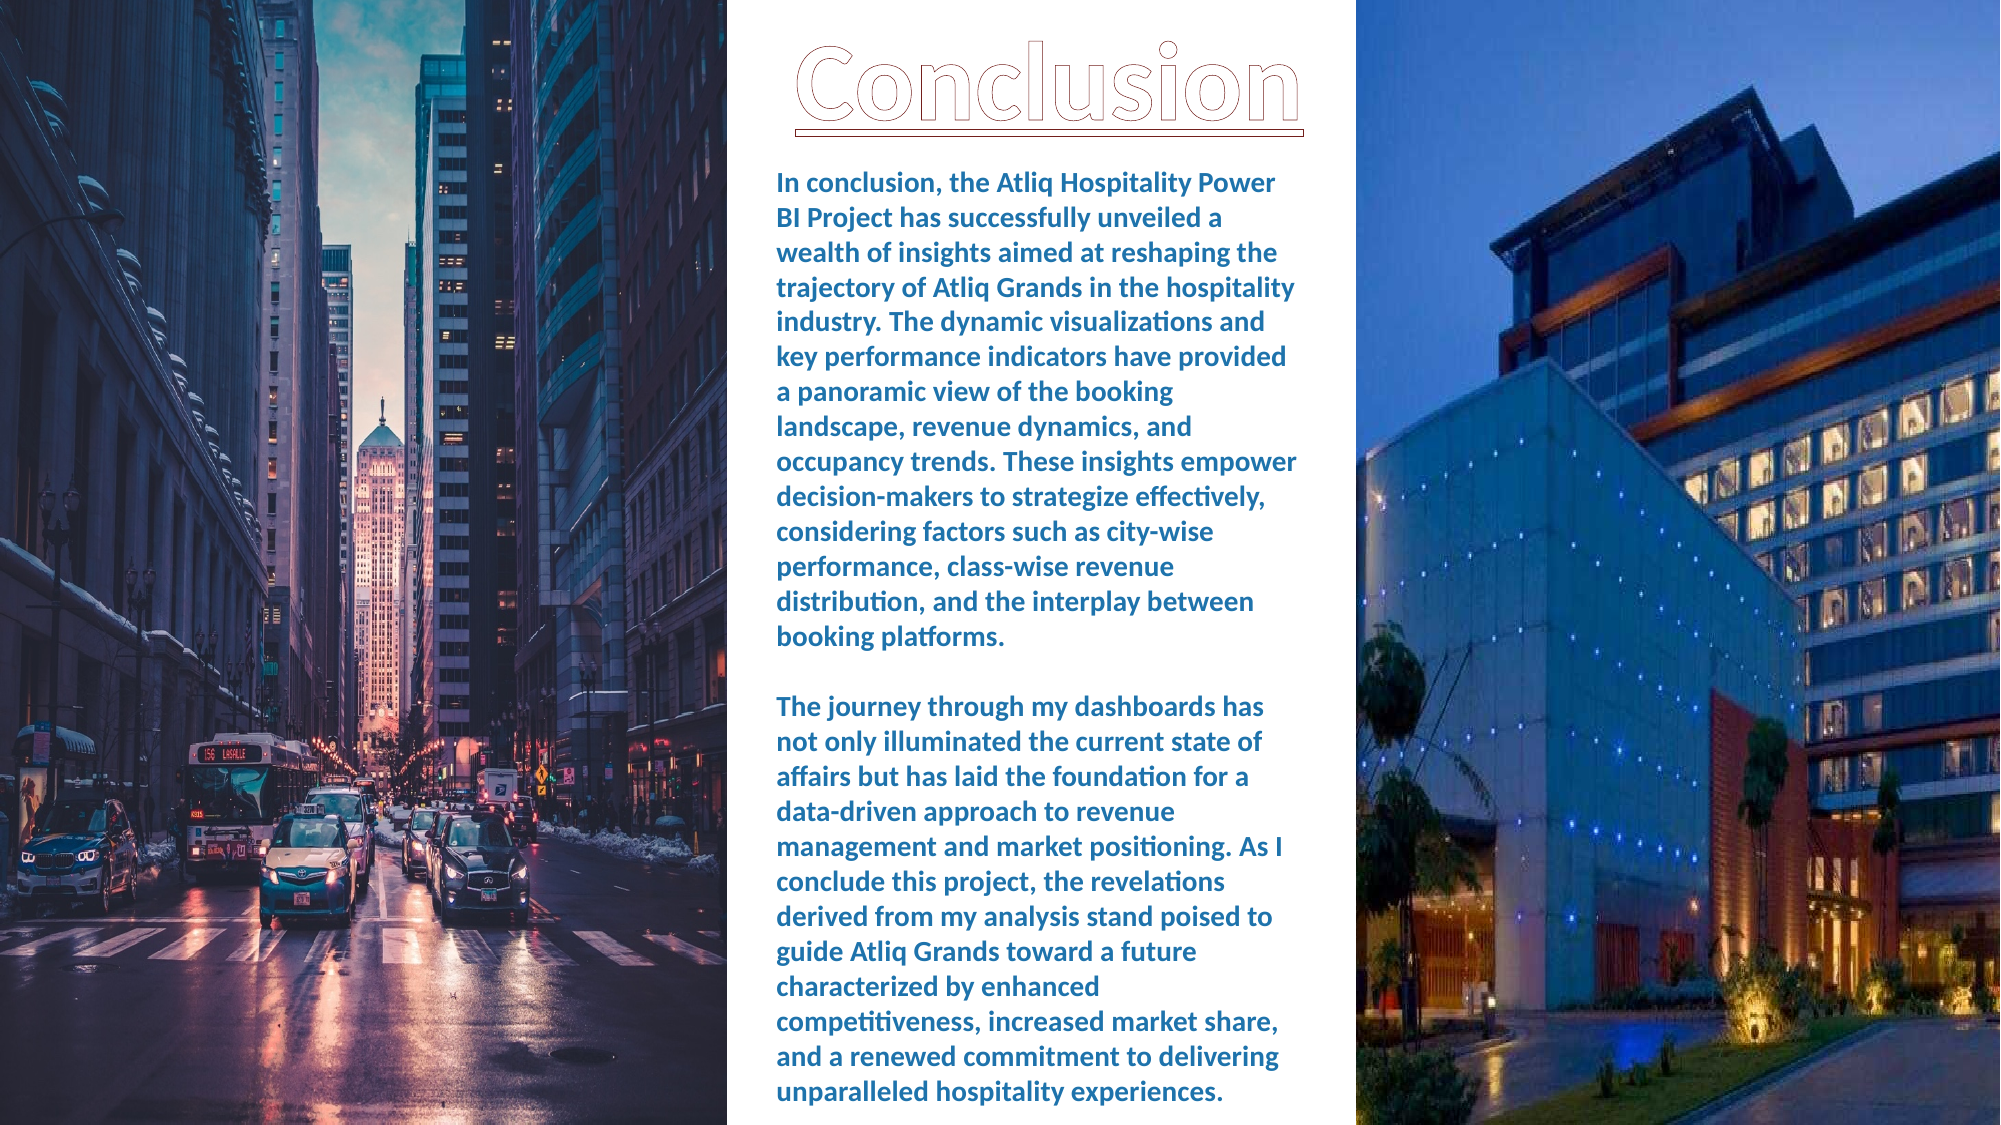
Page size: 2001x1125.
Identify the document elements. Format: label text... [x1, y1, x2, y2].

title Comparison 01 [727, 40, 1355, 192]
text_box Conclusion [779, 0, 1319, 150]
text_box In conclusion, the Atliq Hospitality Power BI Project has successfully unveiled a wealth of insights aimed at reshaping the trajectory of Atliq Grands in the hospitality industry. The dynamic visualizations and key performance indicators have provided a panoramic view of the booking landscape, revenue dynamics, and occupancy trends. These insights empower decision-makers to strategize effectively, considering factors such as city-wise performance, class-wise revenue distribution, and the interplay between booking platforms. The journey through my dashboards has not only illuminated the current state of affairs but has laid the foundation for a data-driven approach to revenue management and market positioning. As I conclude this project, the revelations derived from my analysis stand poised to guide Atliq Grands toward a future characterized by enhanced competitiveness, increased market share, and a renewed commitment to delivering unparalleled hospitality experiences. [761, 155, 1322, 1125]
picture [1355, 0, 2000, 1125]
picture [0, 0, 727, 1125]
